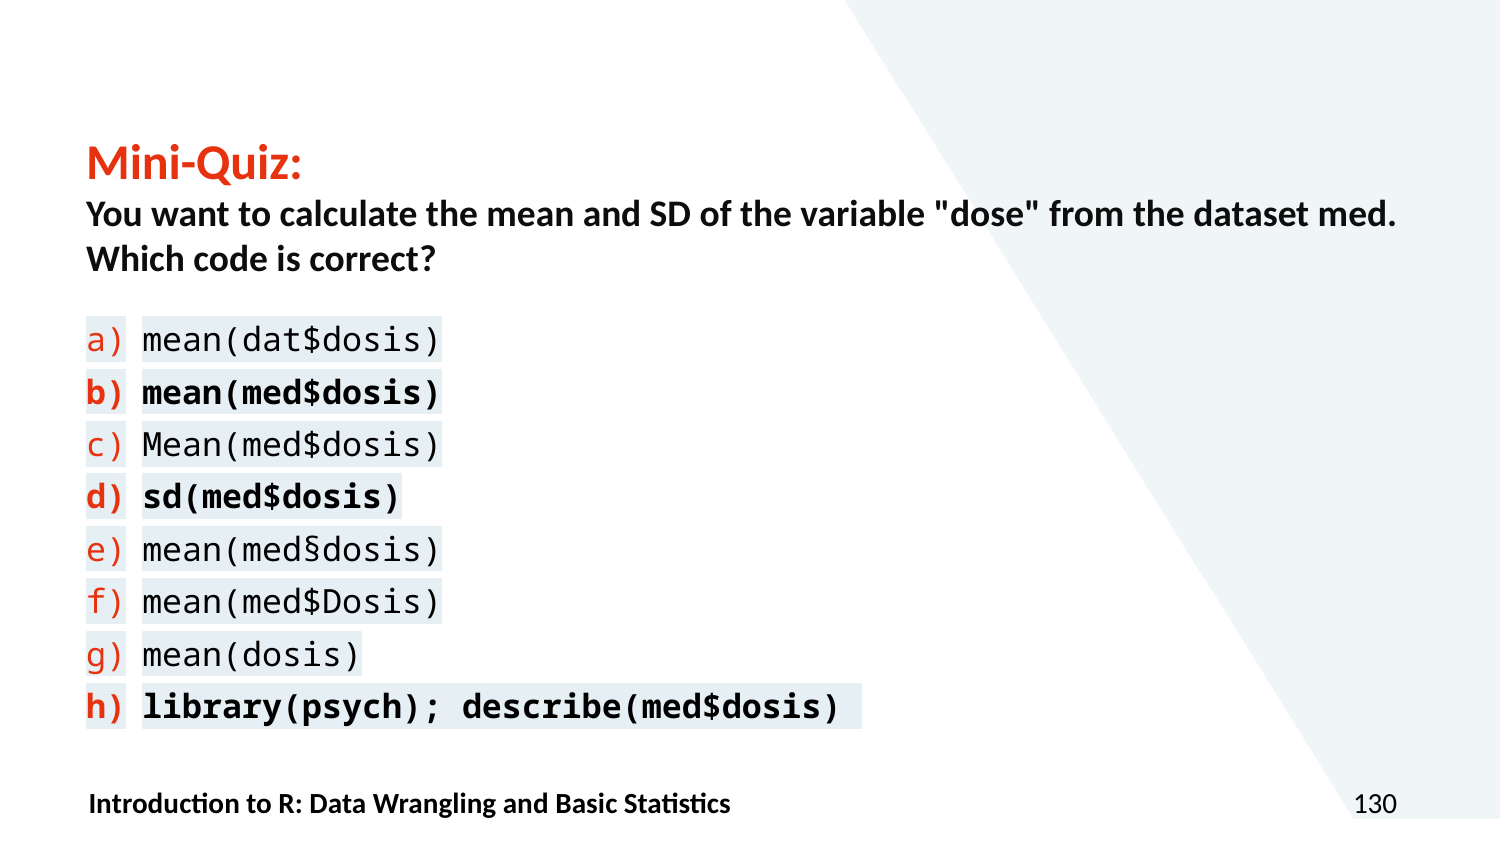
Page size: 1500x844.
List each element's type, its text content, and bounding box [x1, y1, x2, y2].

slide_number 130 [1263, 785, 1398, 819]
list mean(dat$dosis) mean(med$dosis) Mean(med$dosis) sd(med$dosis) mean(med§dosis) mean(med$Dosis) mean(dosis) library(psych); describe(med$dosis) [86, 318, 1395, 747]
footer Introduction to R: Data Wrangling and Basic Statistics [88, 785, 1217, 819]
picture [0, 0, 1500, 819]
text_box Mini-Quiz: You want to calculate the mean and SD of the variable "dose" from the dataset med. Which code is correct? [86, 129, 1395, 295]
